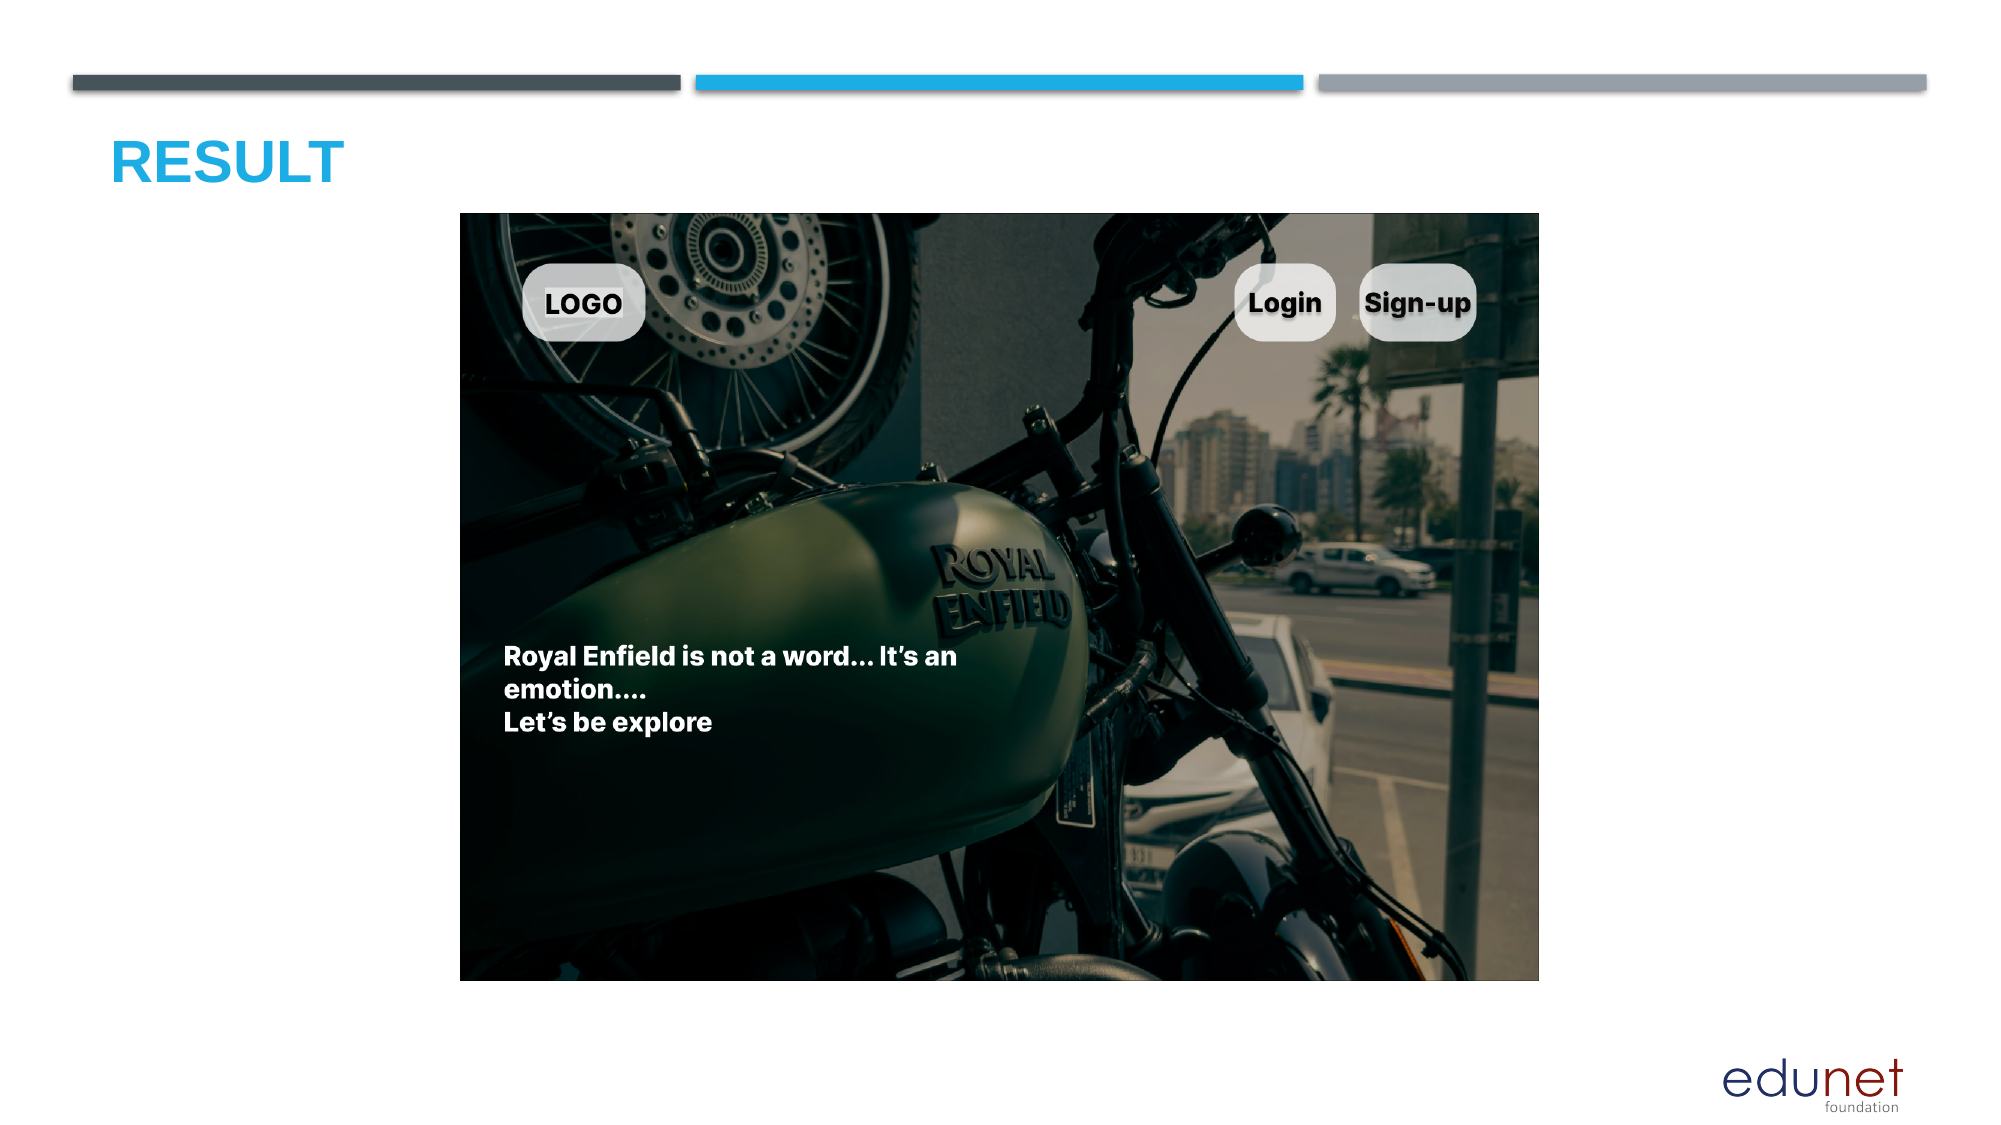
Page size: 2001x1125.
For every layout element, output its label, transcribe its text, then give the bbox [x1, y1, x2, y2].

picture [1719, 1056, 1905, 1116]
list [460, 212, 1540, 981]
title Result [95, 115, 1905, 203]
